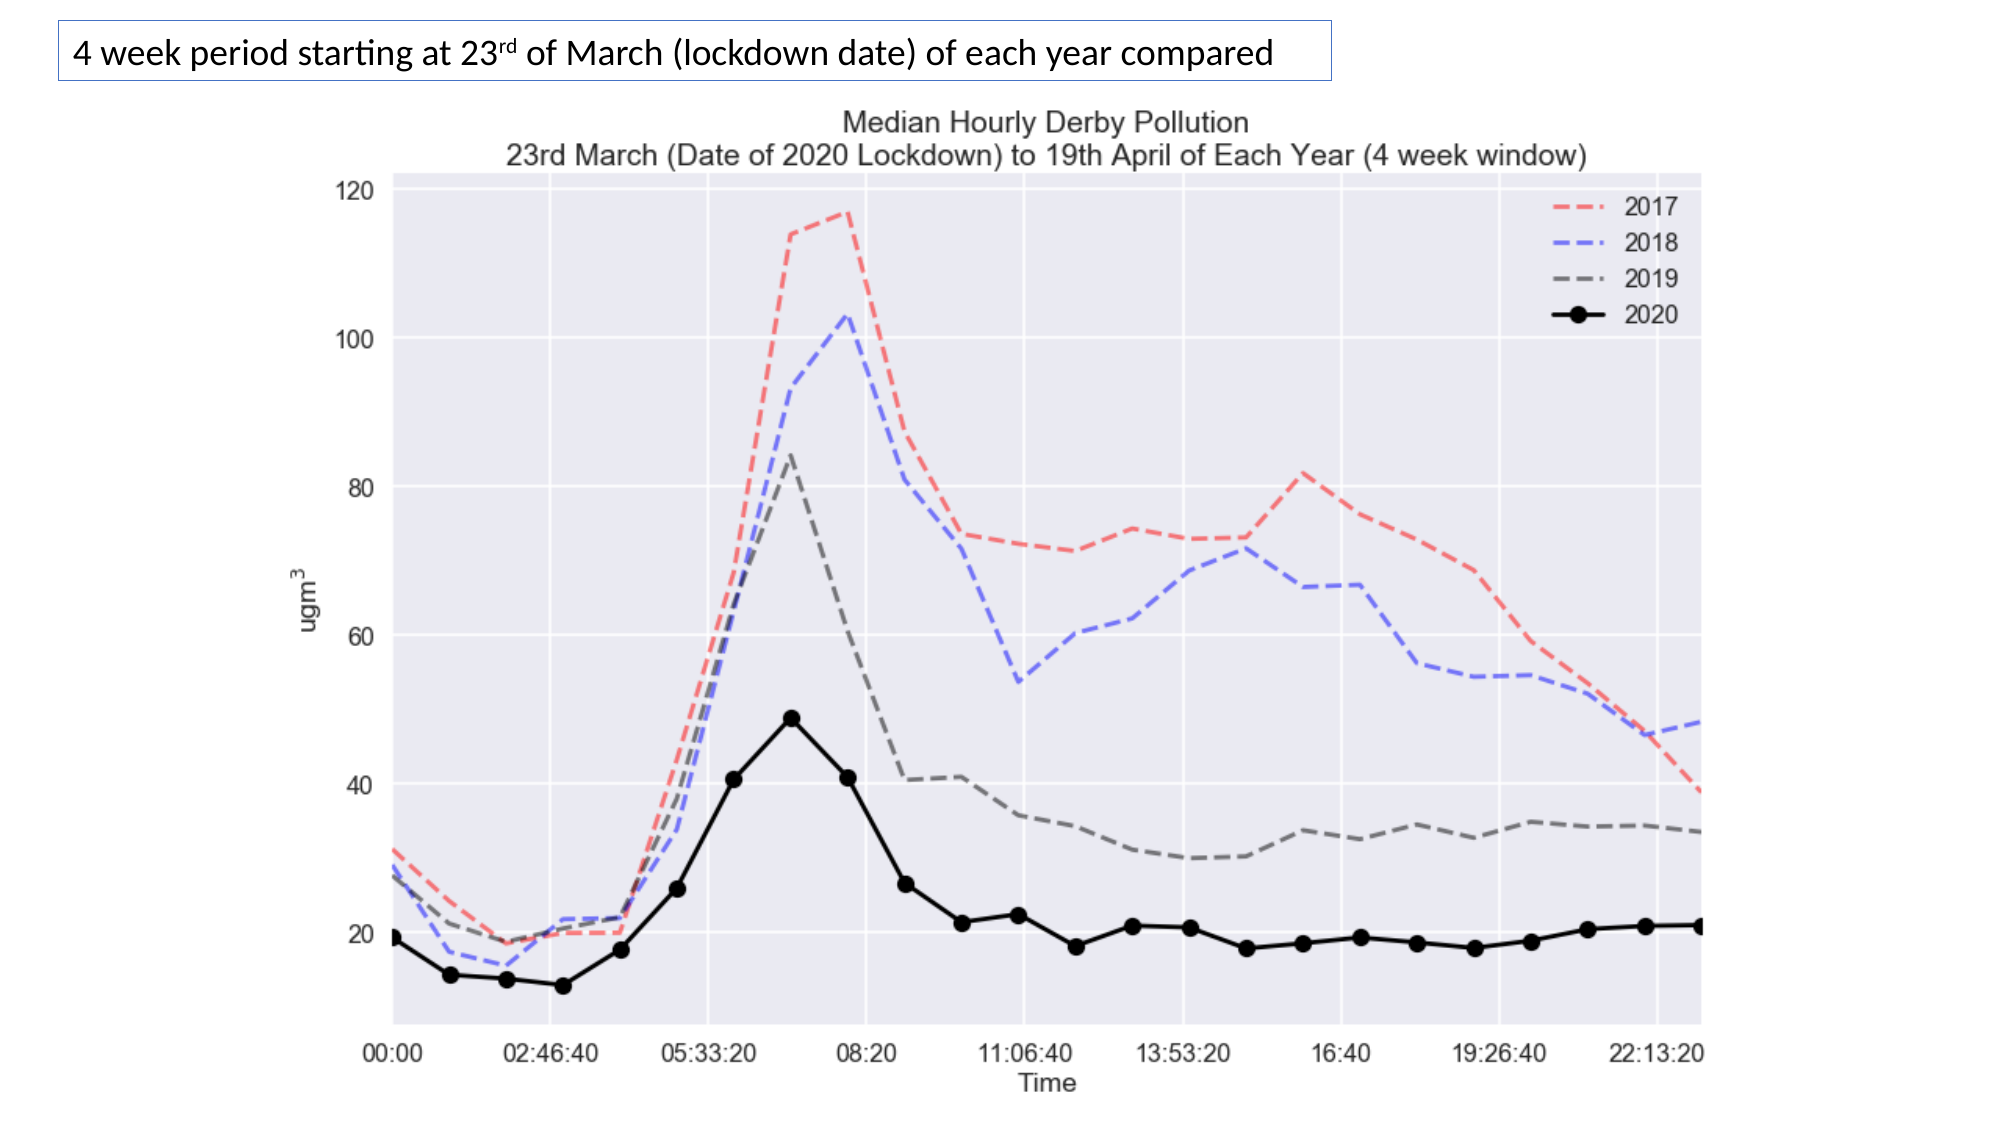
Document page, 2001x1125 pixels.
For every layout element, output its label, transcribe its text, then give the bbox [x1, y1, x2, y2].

text_box 4 week period starting at 23rd of March (lockdown date) of each year compared [58, 20, 1332, 81]
picture [264, 92, 1736, 1117]
